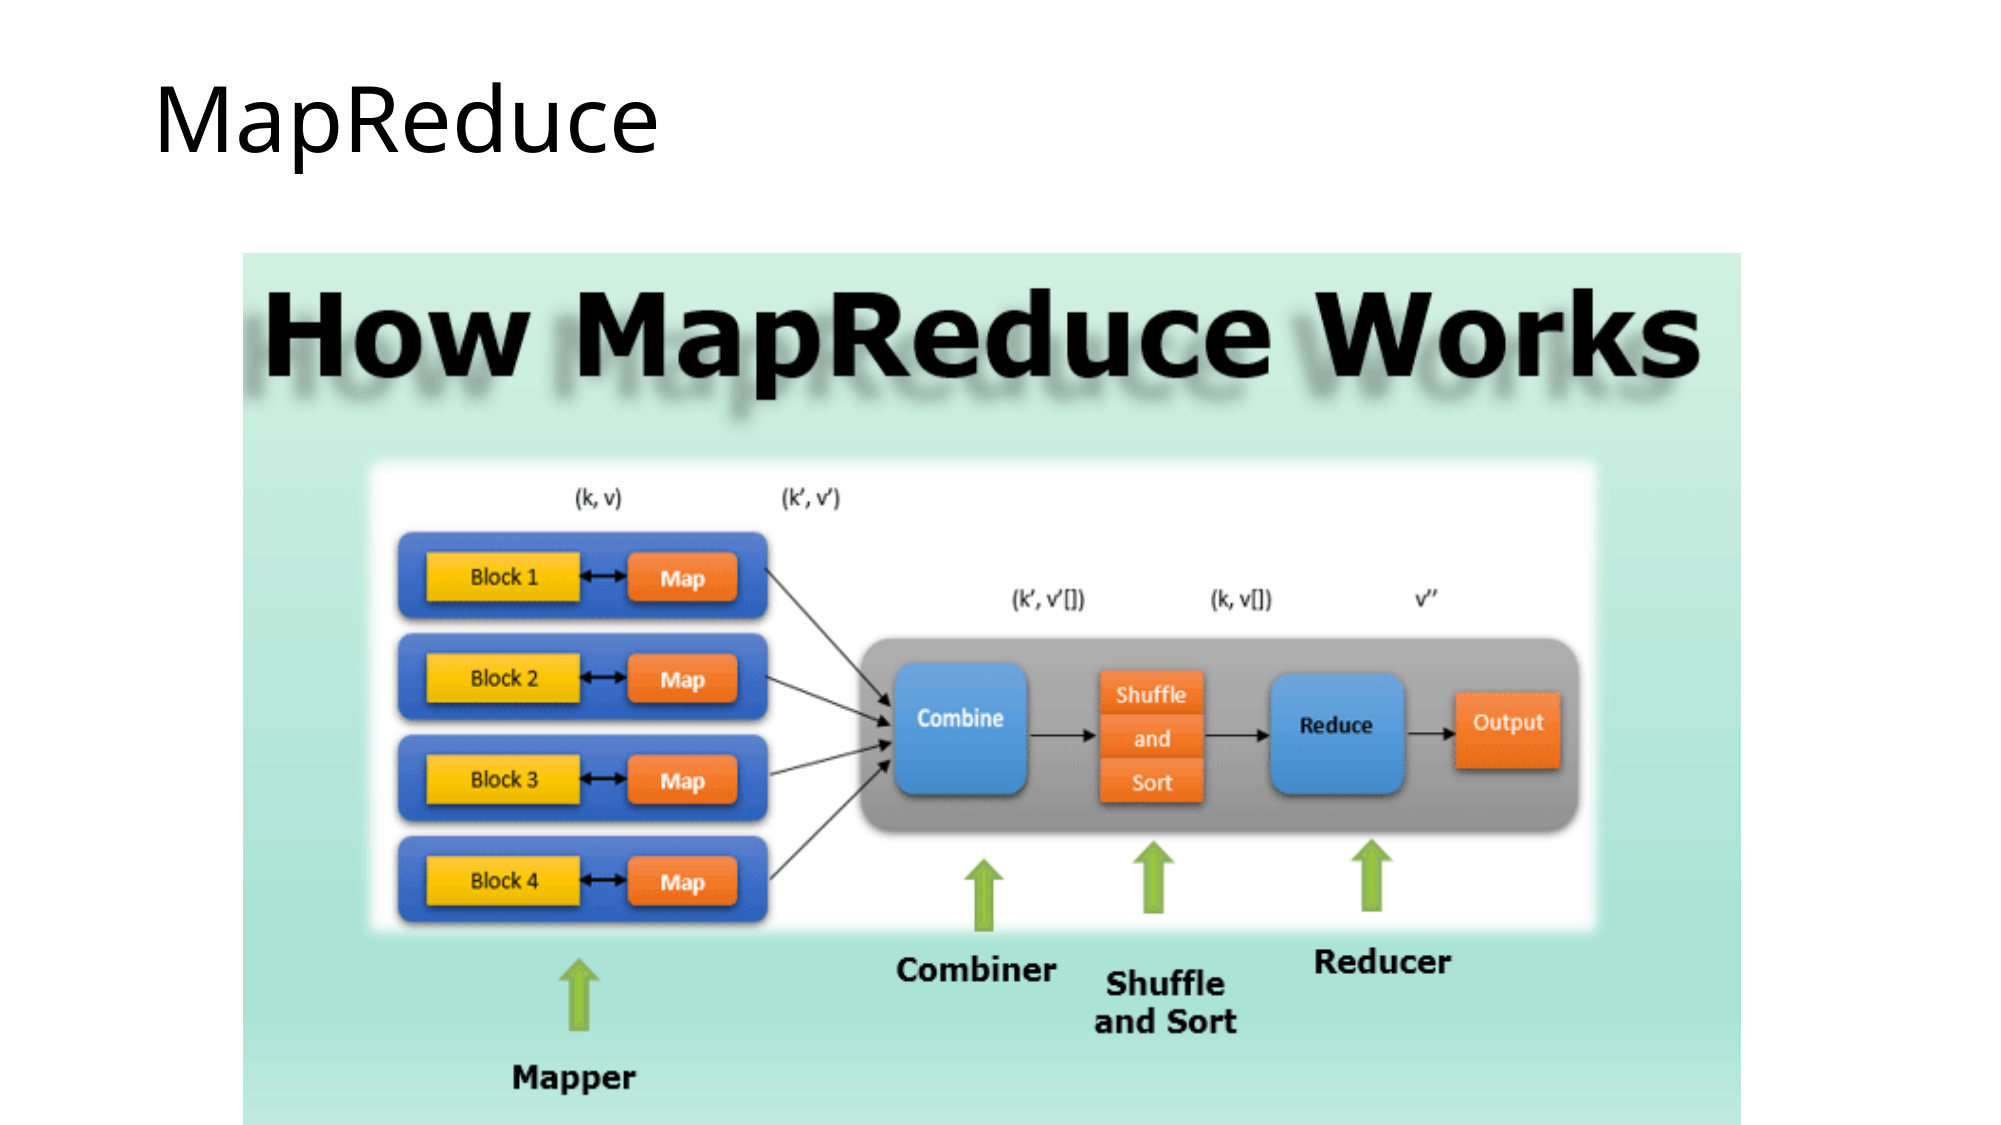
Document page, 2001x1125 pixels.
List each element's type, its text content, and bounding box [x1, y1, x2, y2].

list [243, 253, 1741, 1125]
title MapReduce [137, 59, 1863, 187]
